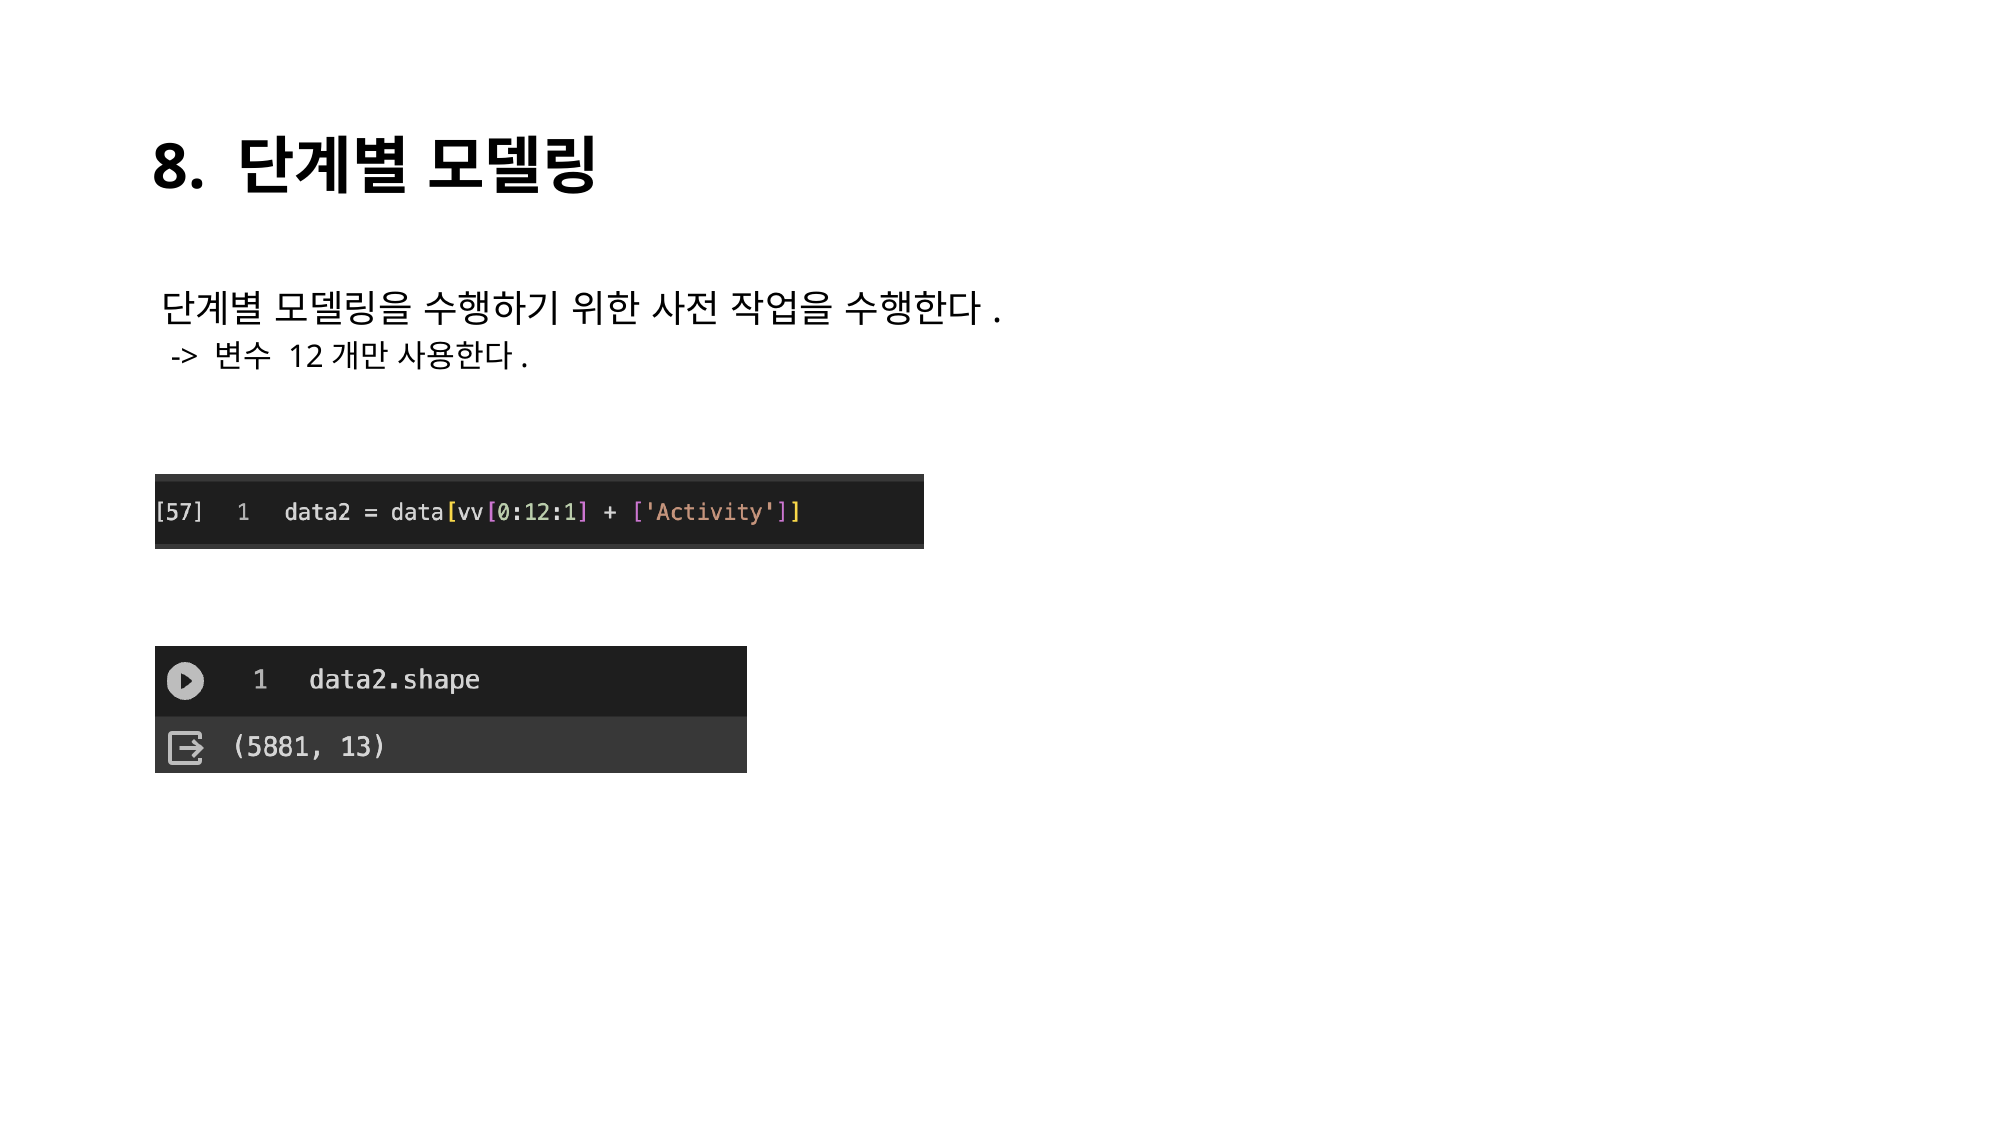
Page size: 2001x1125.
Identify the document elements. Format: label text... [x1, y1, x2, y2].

text_box 단계별 모델링을 수행하기 위한 사전 작업을 수행한다. -> 변수 12개만 사용한다. [146, 277, 1744, 427]
picture [155, 474, 924, 549]
title 8. 단계별 모델링 [137, 59, 1863, 278]
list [155, 646, 747, 773]
